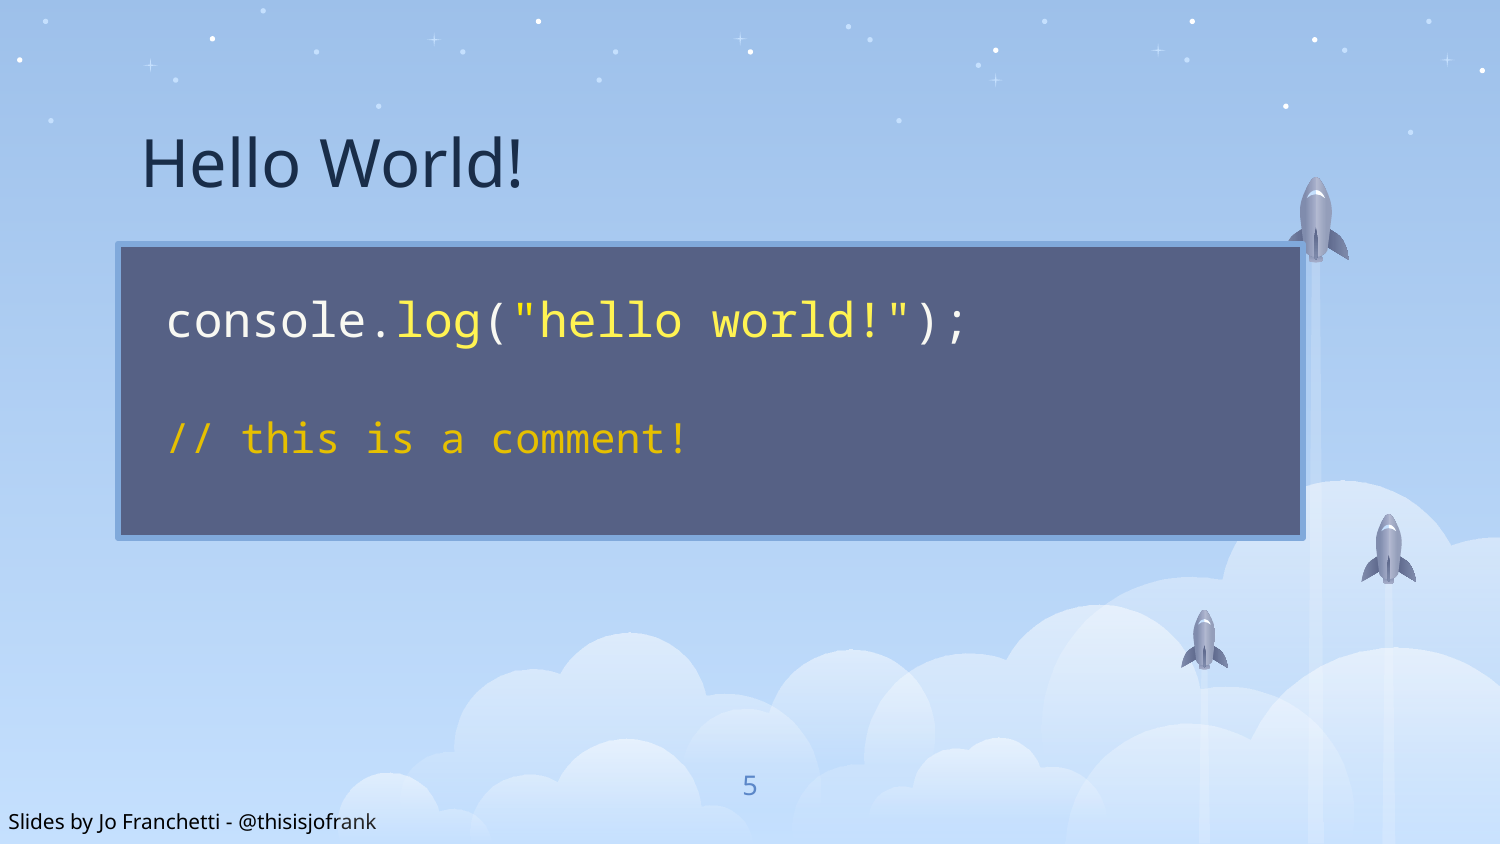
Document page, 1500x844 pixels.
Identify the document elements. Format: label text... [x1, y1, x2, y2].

text_box [118, 243, 1303, 538]
slide_number 5 [705, 754, 795, 819]
title console.log("hello world!"); // this is a comment! [165, 280, 1279, 538]
title Hello World! [140, 137, 1165, 203]
